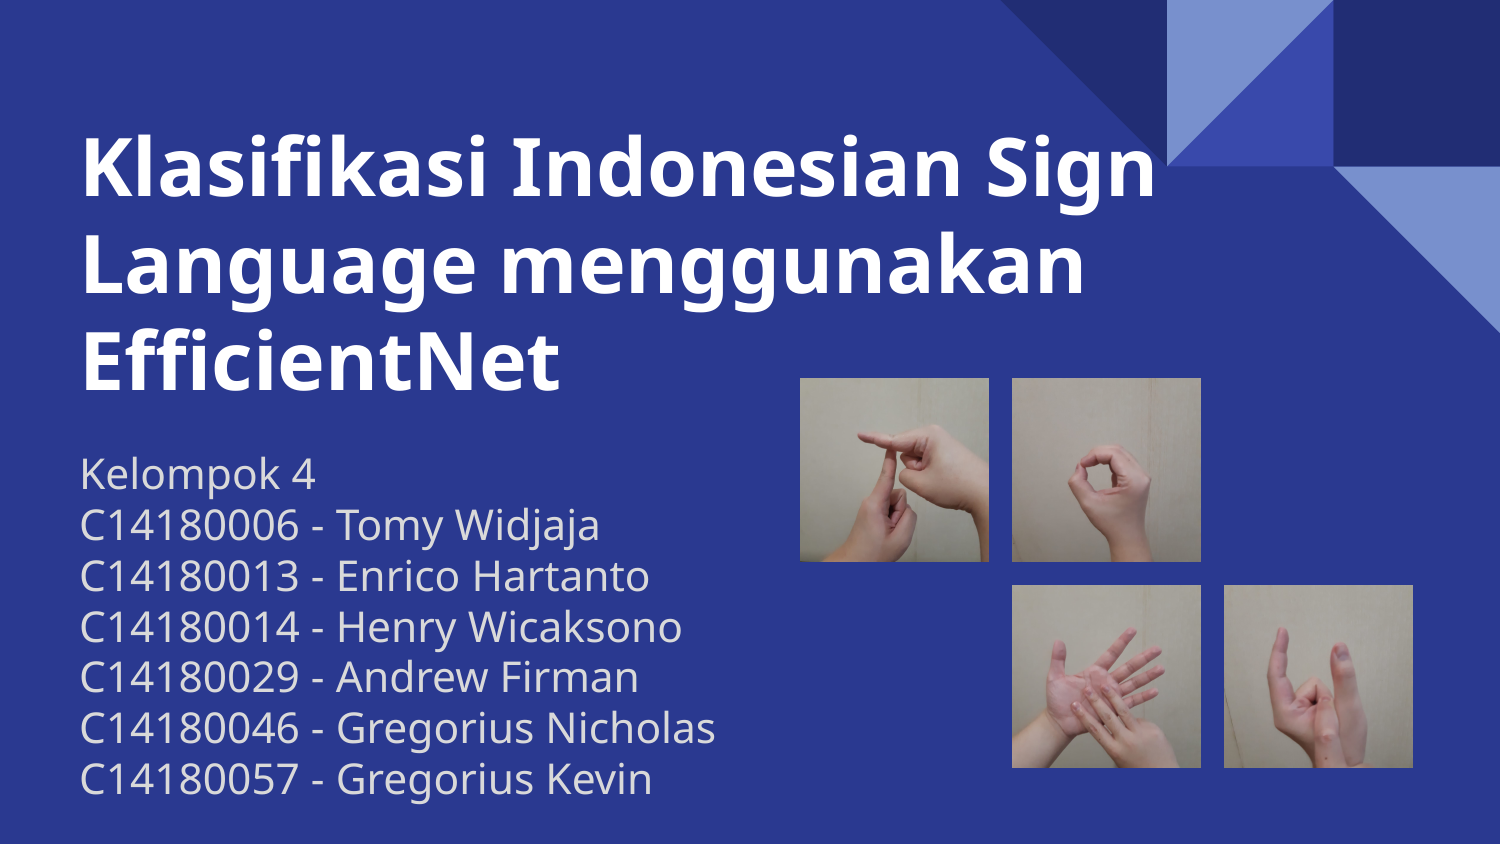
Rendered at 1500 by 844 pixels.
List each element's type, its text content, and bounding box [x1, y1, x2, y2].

picture [800, 378, 989, 562]
title Klasifikasi Indonesian Sign Language menggunakan EfficientNet [64, 164, 1413, 422]
subtitle Kelompok 4 C14180006 - Tomy Widjaja C14180013 - Enrico Hartanto C14180014 - Henry Wicaksono C14180029 - Andrew Firman C14180046 - Gregorius Nicholas C14180057 - Gregorius Kevin [64, 432, 825, 819]
picture [1012, 378, 1201, 562]
picture [1012, 584, 1201, 769]
picture [1224, 584, 1414, 769]
